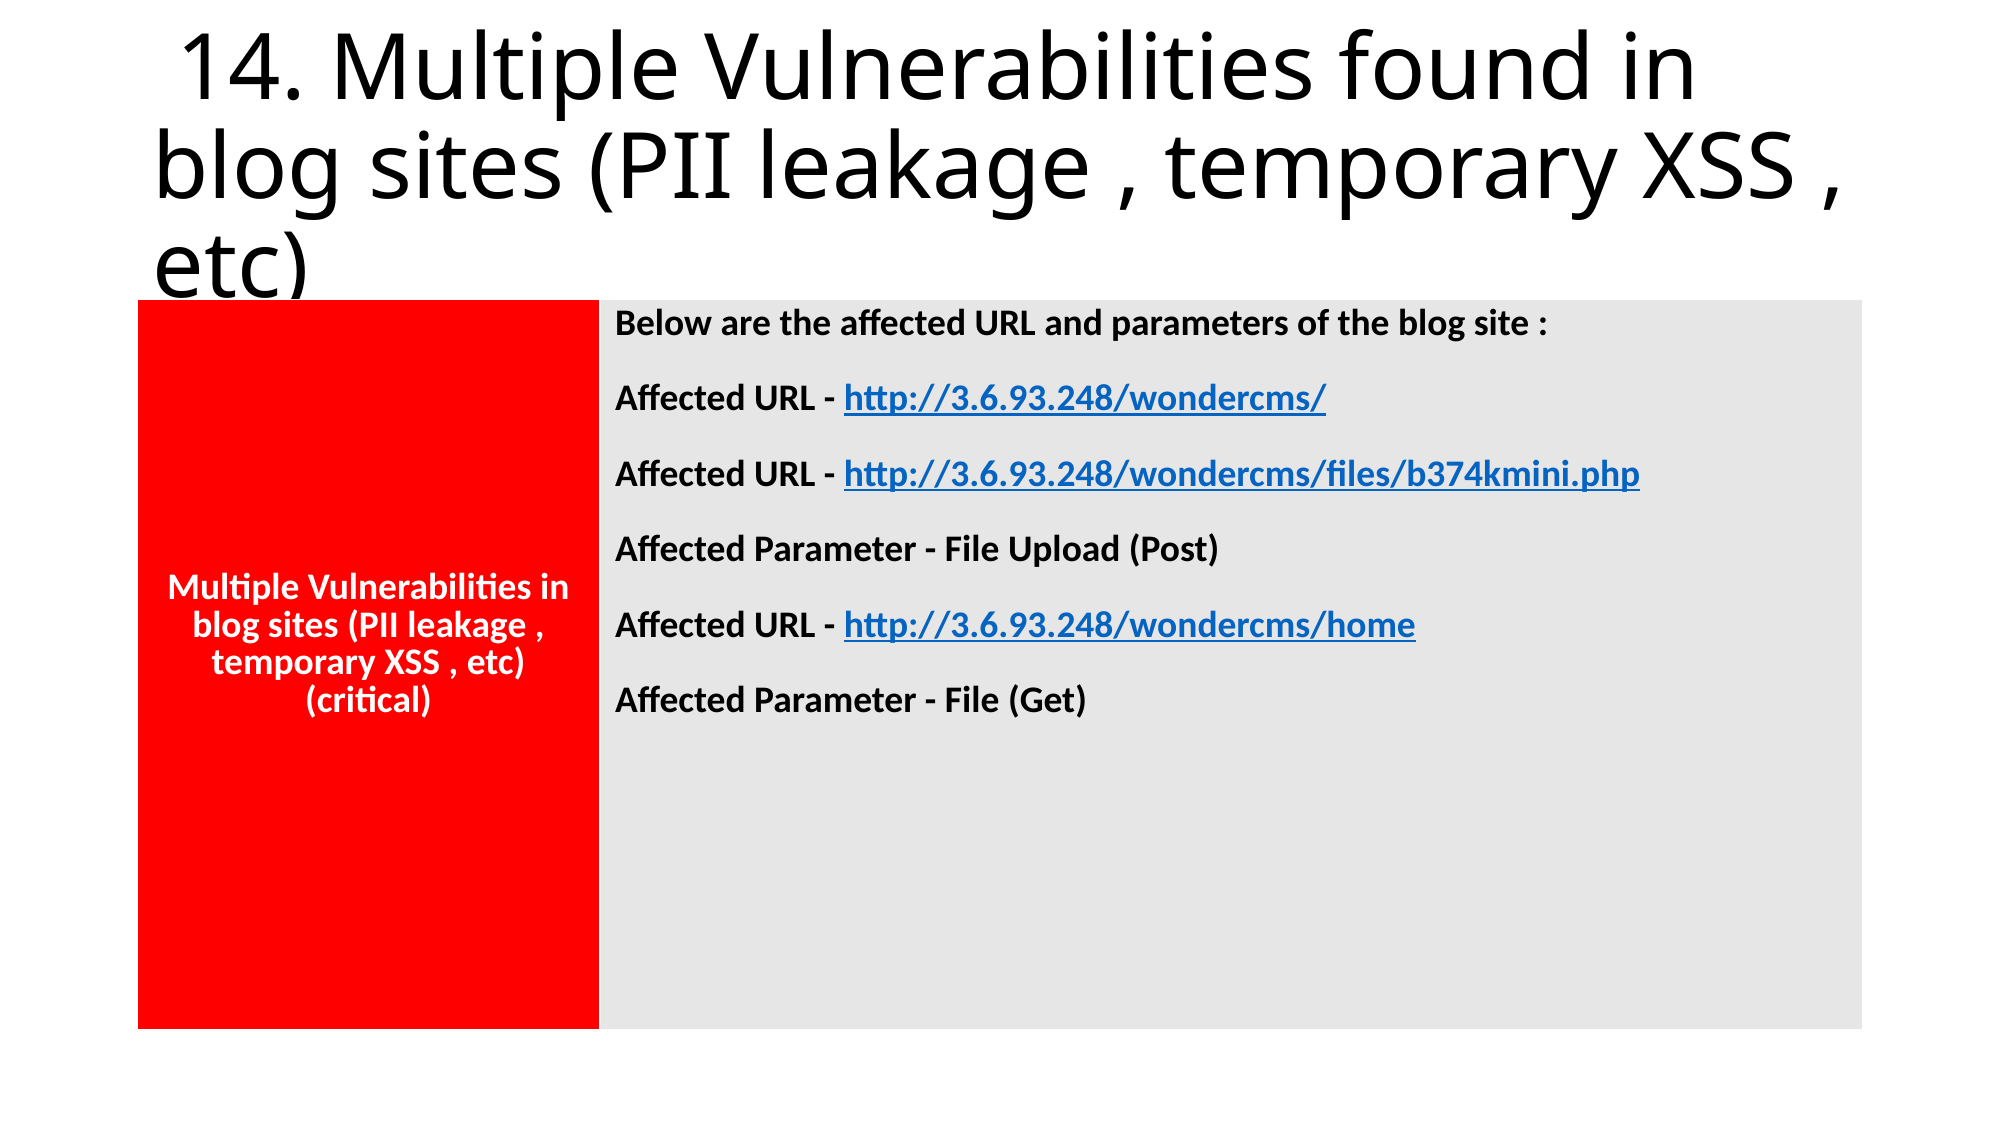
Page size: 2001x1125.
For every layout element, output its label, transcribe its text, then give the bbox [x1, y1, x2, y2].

table_header Multiple Vulnerabilities in blog sites (PII leakage , temporary XSS , etc) (critical) [138, 300, 599, 1029]
table_header Below are the affected URL and parameters of the blog site : Affected URL - http://3.6.93.248/wondercms/ Affected URL - http://3.6.93.248/wondercms/files/b374kmini.php Affected Parameter - File Upload (Post) Affected URL - http://3.6.93.248/wondercms/home Affected Parameter - File (Get) [601, 300, 1862, 1029]
title 14. Multiple Vulnerabilities found in blog sites (PII leakage , temporary XSS , etc) [137, 59, 1863, 278]
